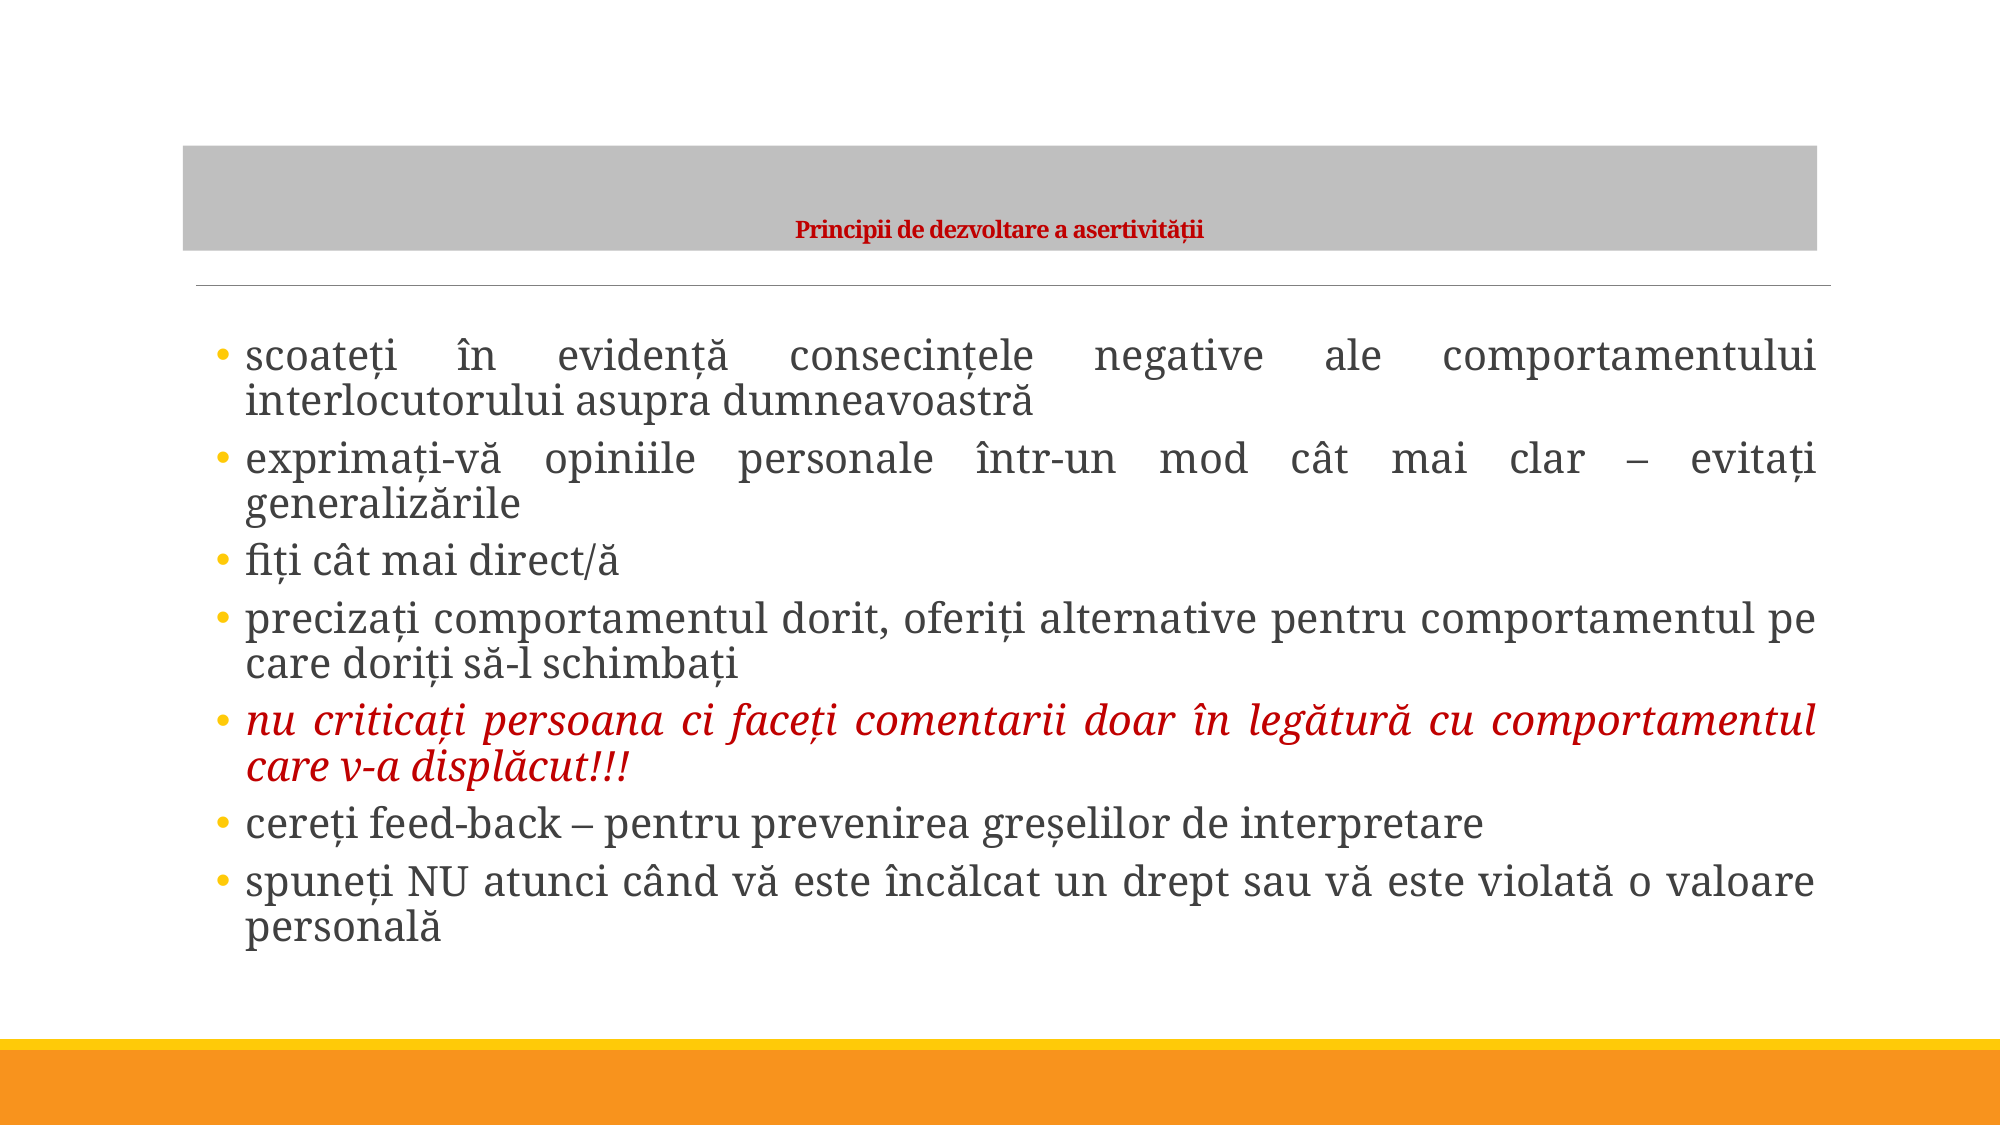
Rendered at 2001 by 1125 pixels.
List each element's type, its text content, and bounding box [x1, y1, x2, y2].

title Principii de dezvoltare a asertivităţii [182, 145, 1818, 251]
list scoateţi în evidenţă consecinţele negative ale comportamentului interlocutorului asupra dumneavoastră exprimaţi-vă opiniile personale într-un mod cât mai clar – evitaţi generalizările fiţi cât mai direct/ă precizaţi comportamentul dorit, oferiţi alternative pentru comportamentul pe care doriţi să-l schimbaţi nu criticaţi persoana ci faceţi comentarii doar în legătură cu comportamentul care v-a displăcut!!! cereţi feed-back – pentru prevenirea greşelilor de interpretare spuneţi NU atunci când vă este încălcat un drept sau vă este violată o valoare personală [182, 326, 1818, 1017]
